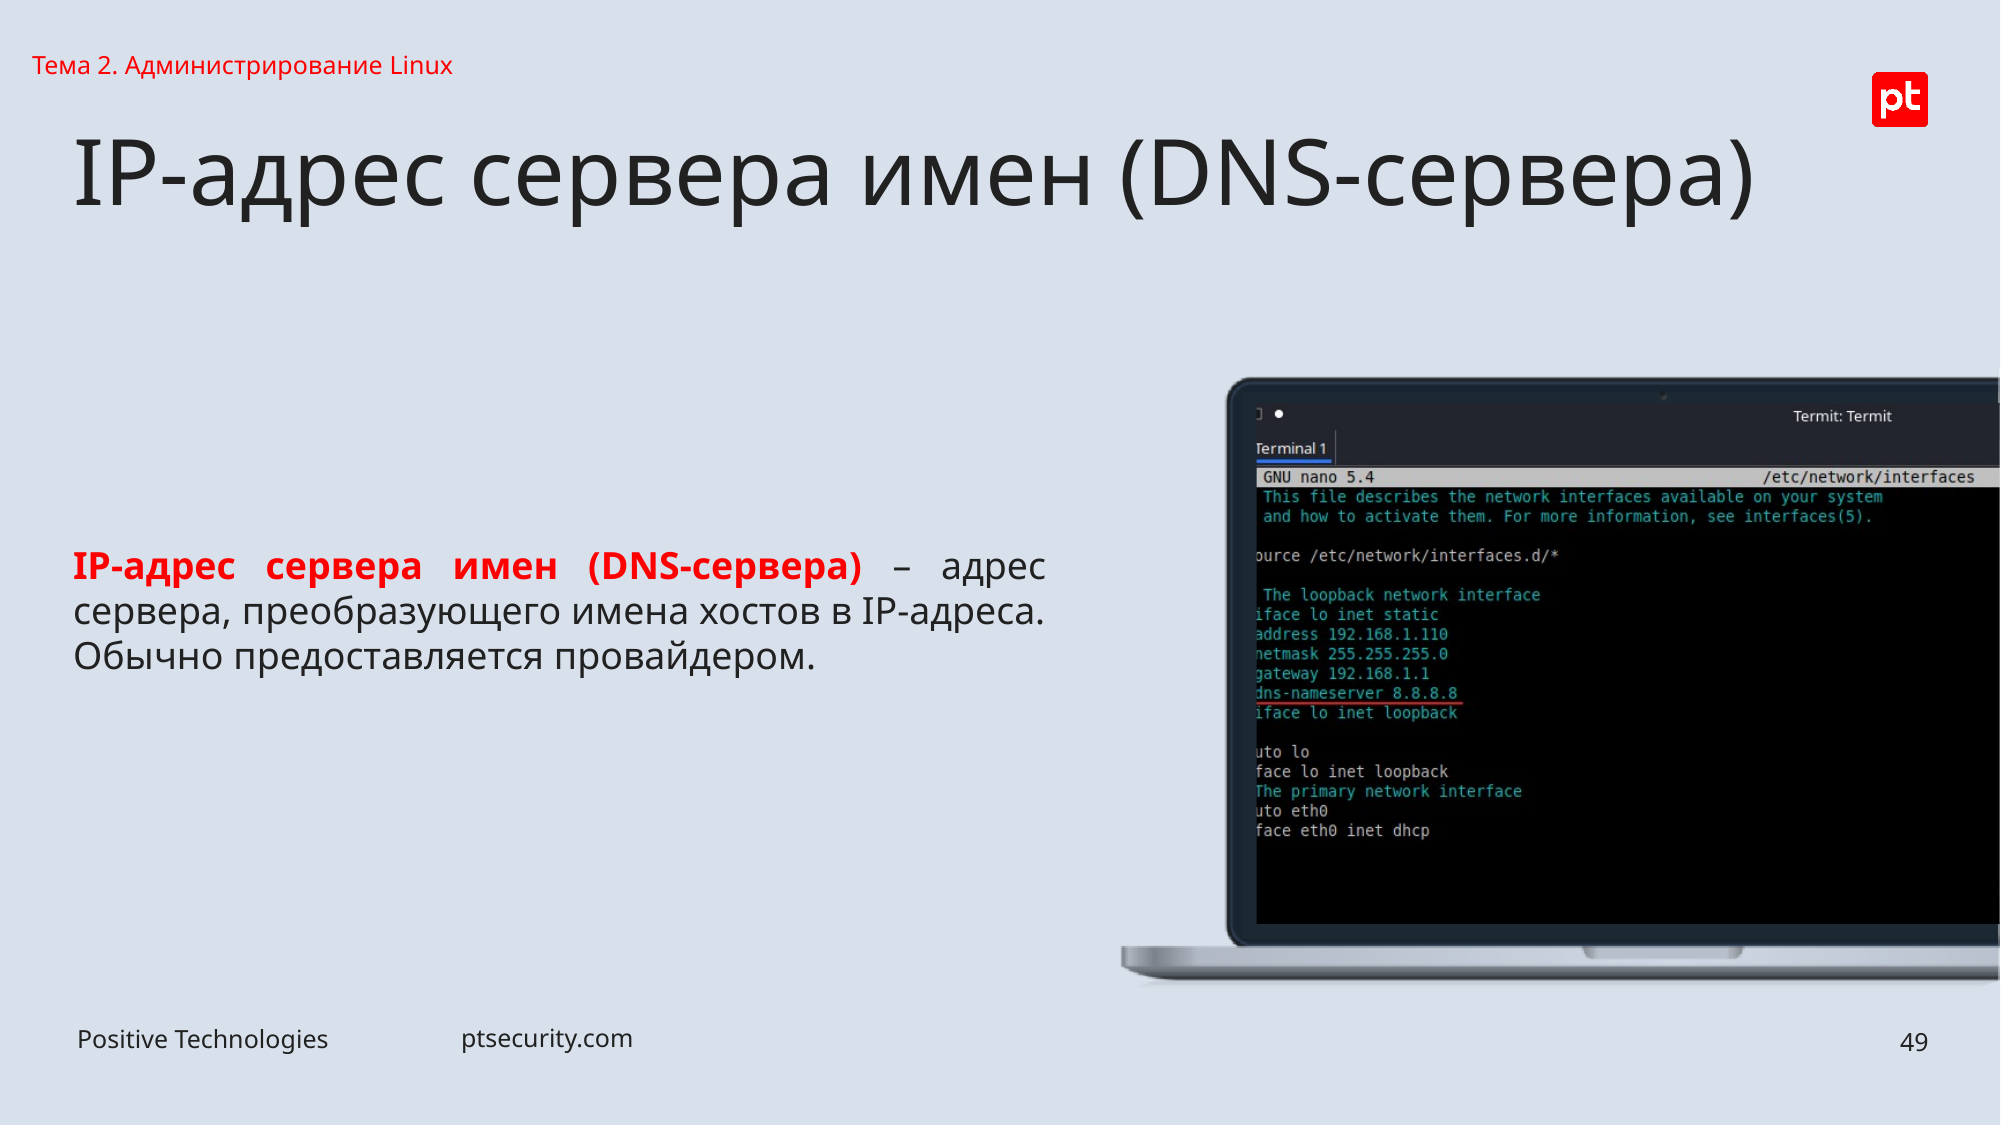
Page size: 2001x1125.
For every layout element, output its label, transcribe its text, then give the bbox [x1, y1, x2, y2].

title IP-адрес сервера имен (DNS-сервера) [58, 116, 1882, 236]
slide_number 49 [1608, 1013, 1944, 1074]
list Тема 2. Администрирование Linux [17, 41, 513, 117]
text_box IP-адрес сервера имен (DNS-сервера) – адрес сервера, преобразующего имена хостов в IP-адреса. Обычно предоставляется провайдером. [58, 534, 1061, 685]
picture [0, 0, 2001, 1125]
